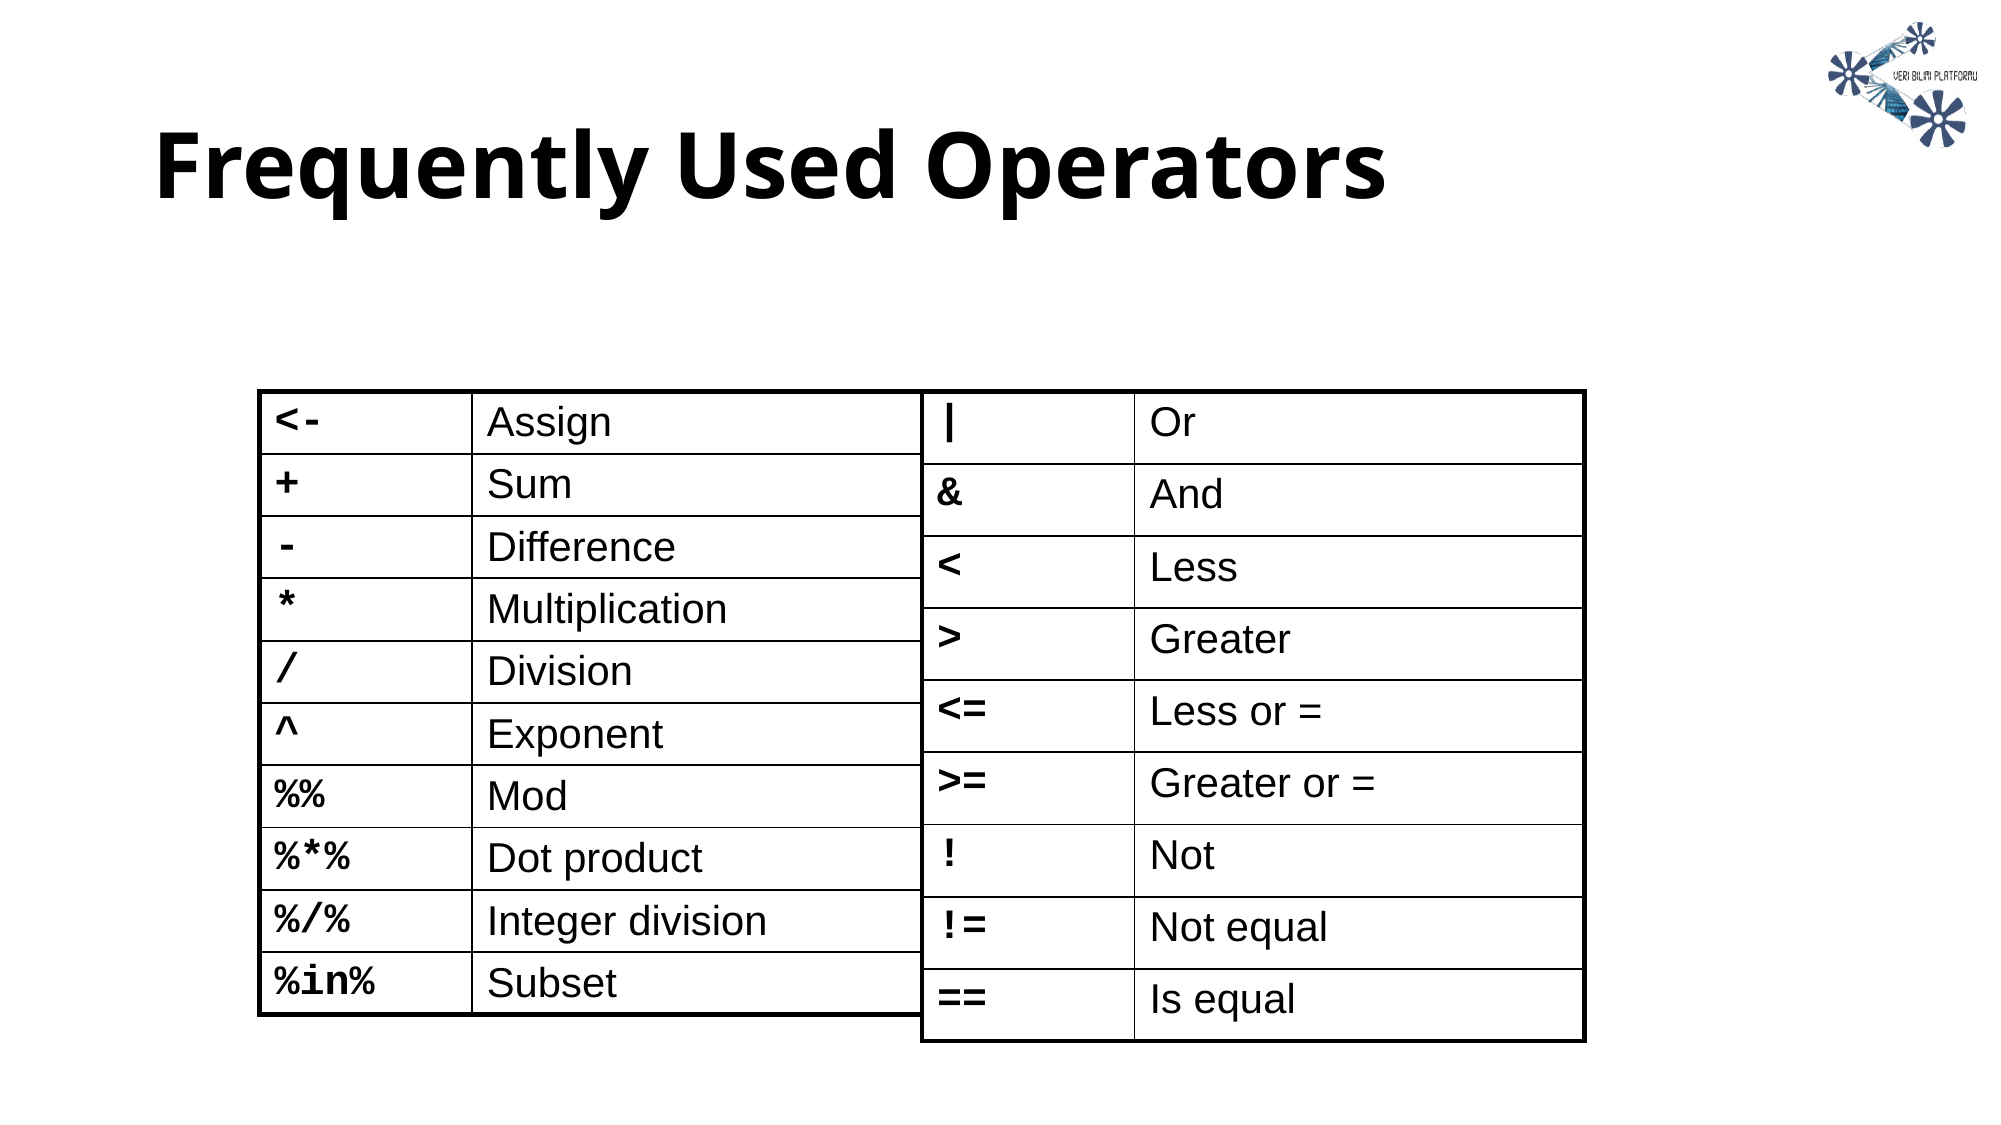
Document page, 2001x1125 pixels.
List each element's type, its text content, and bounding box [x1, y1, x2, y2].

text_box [1828, 22, 1978, 154]
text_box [259, 391, 1585, 1042]
title Frequently Used Operators [137, 59, 1863, 278]
